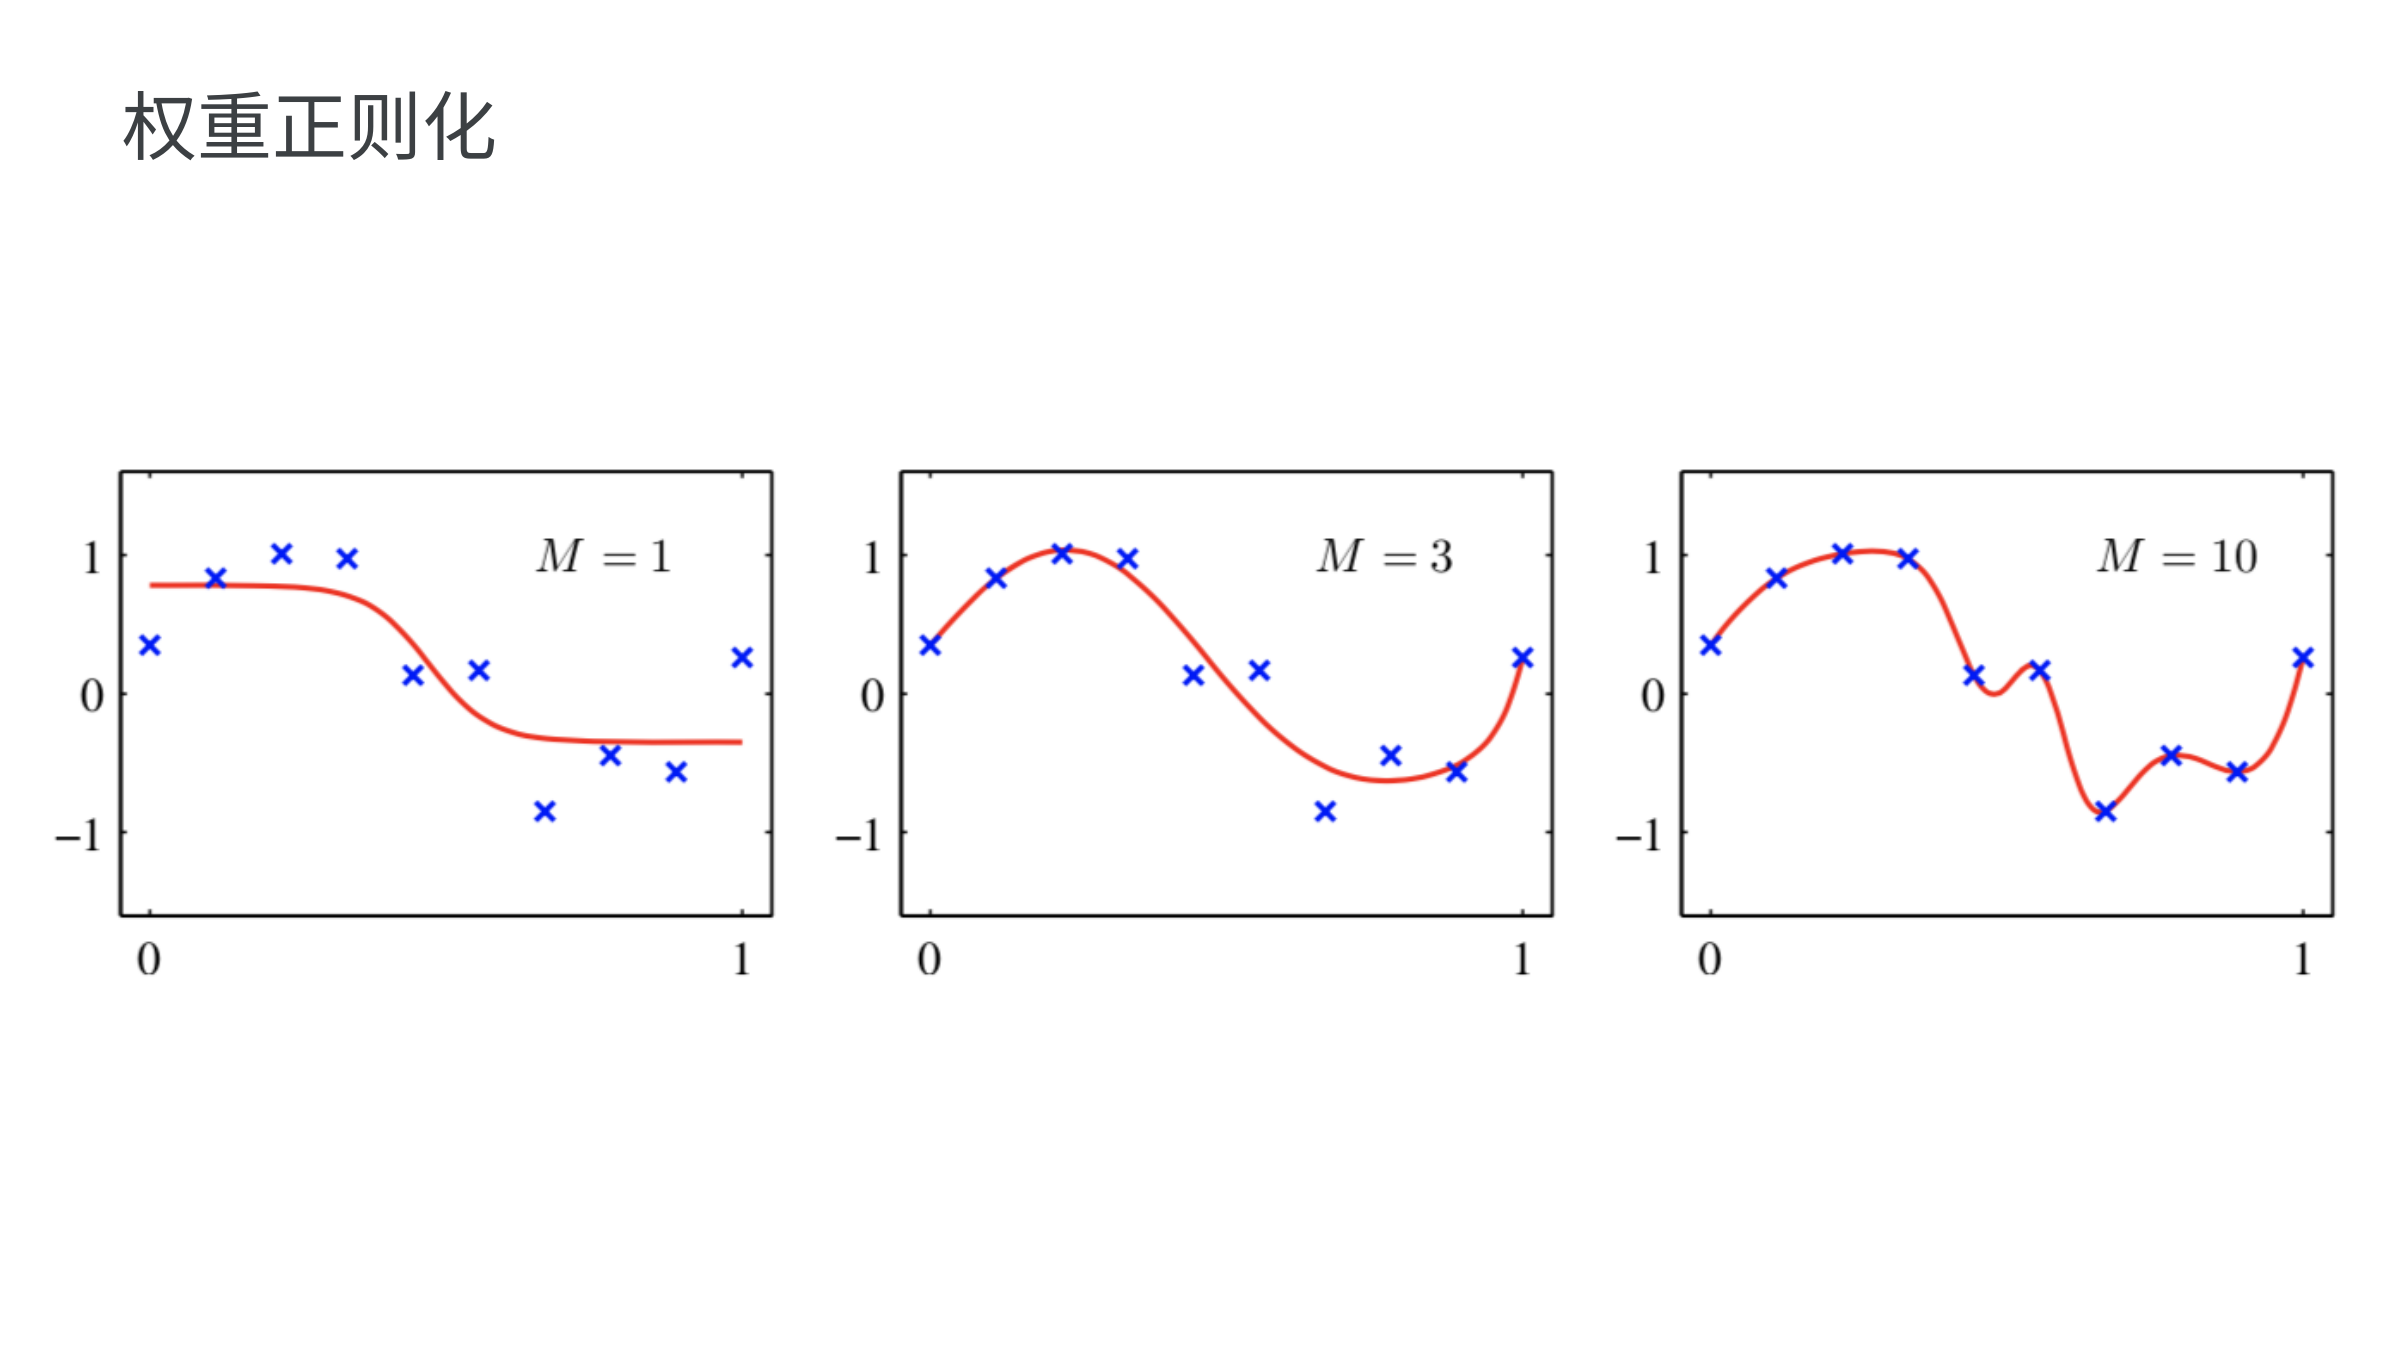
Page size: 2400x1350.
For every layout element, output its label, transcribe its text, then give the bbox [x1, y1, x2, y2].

text_box 权重正则化 [107, 64, 1819, 180]
picture [45, 427, 2352, 992]
